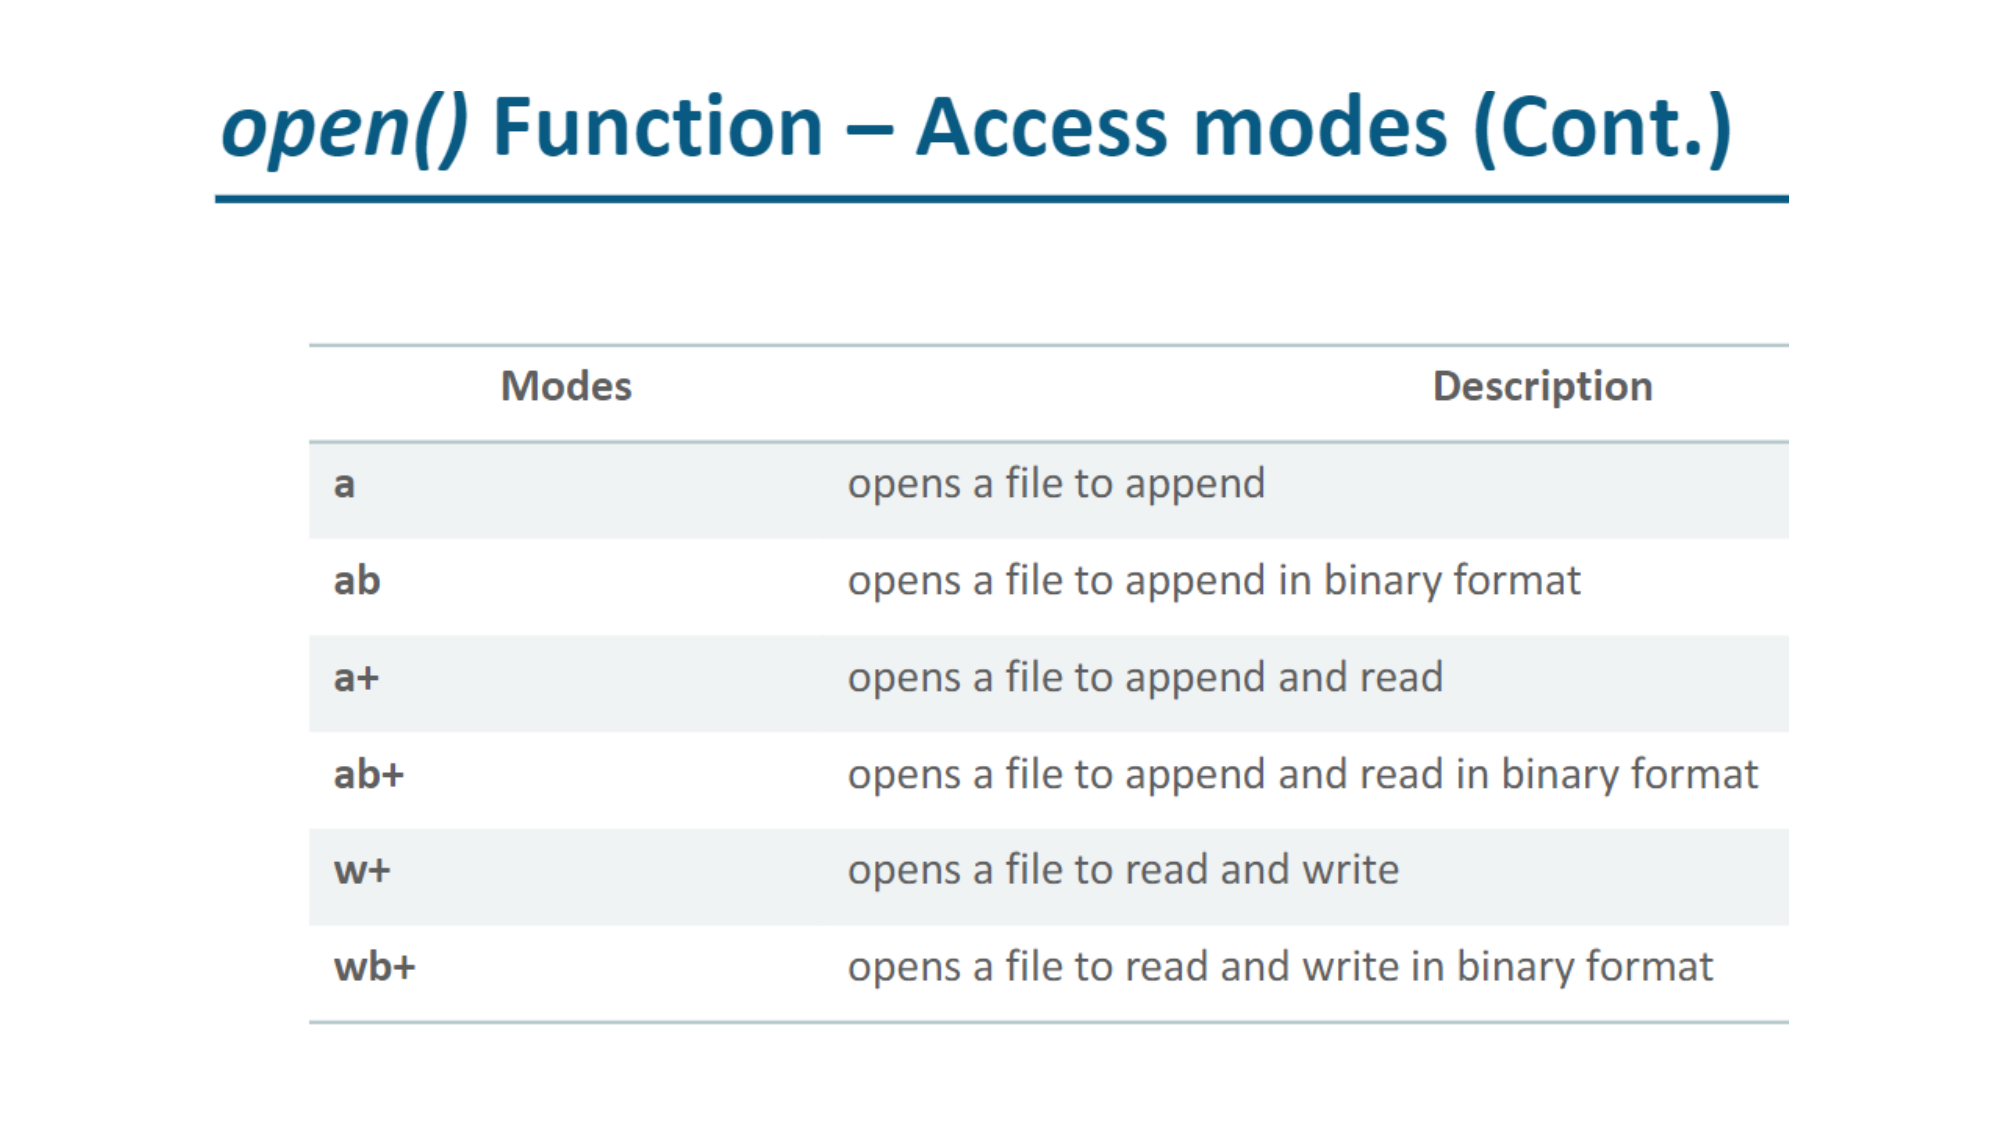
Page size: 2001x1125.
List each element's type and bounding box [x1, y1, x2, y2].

picture [211, 91, 1789, 1034]
